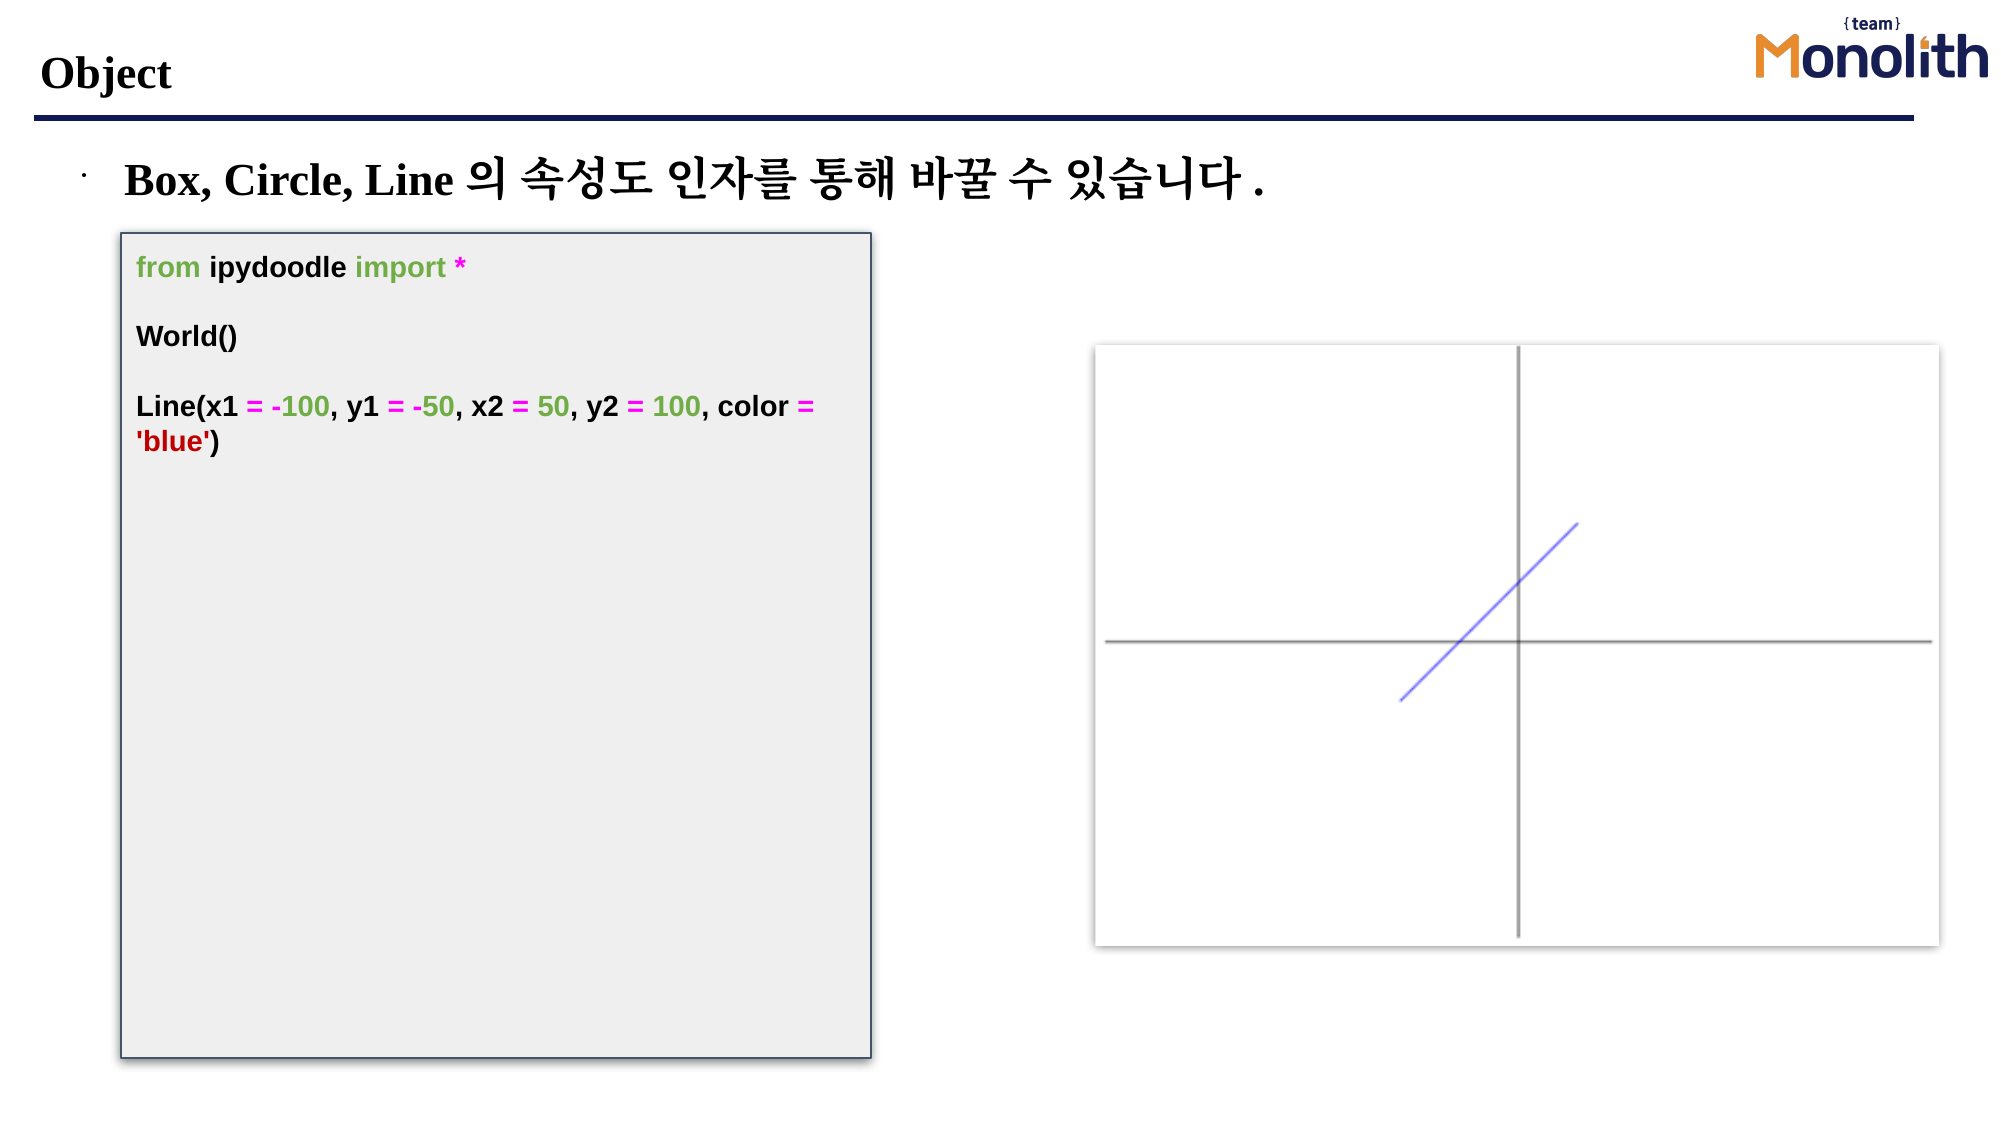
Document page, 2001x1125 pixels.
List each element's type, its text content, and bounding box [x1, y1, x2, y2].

list Box, Circle, Line의 속성도 인자를 통해 바꿀 수 있습니다. [34, 126, 1914, 983]
picture [1095, 345, 1940, 946]
text_box from ipydoodle import * World() Line(x1 = -100, y1 = -50, x2 = 50, y2 = 100, color = 'blue') [120, 232, 871, 1058]
picture [1756, 17, 1988, 78]
title Object [24, 38, 1750, 110]
